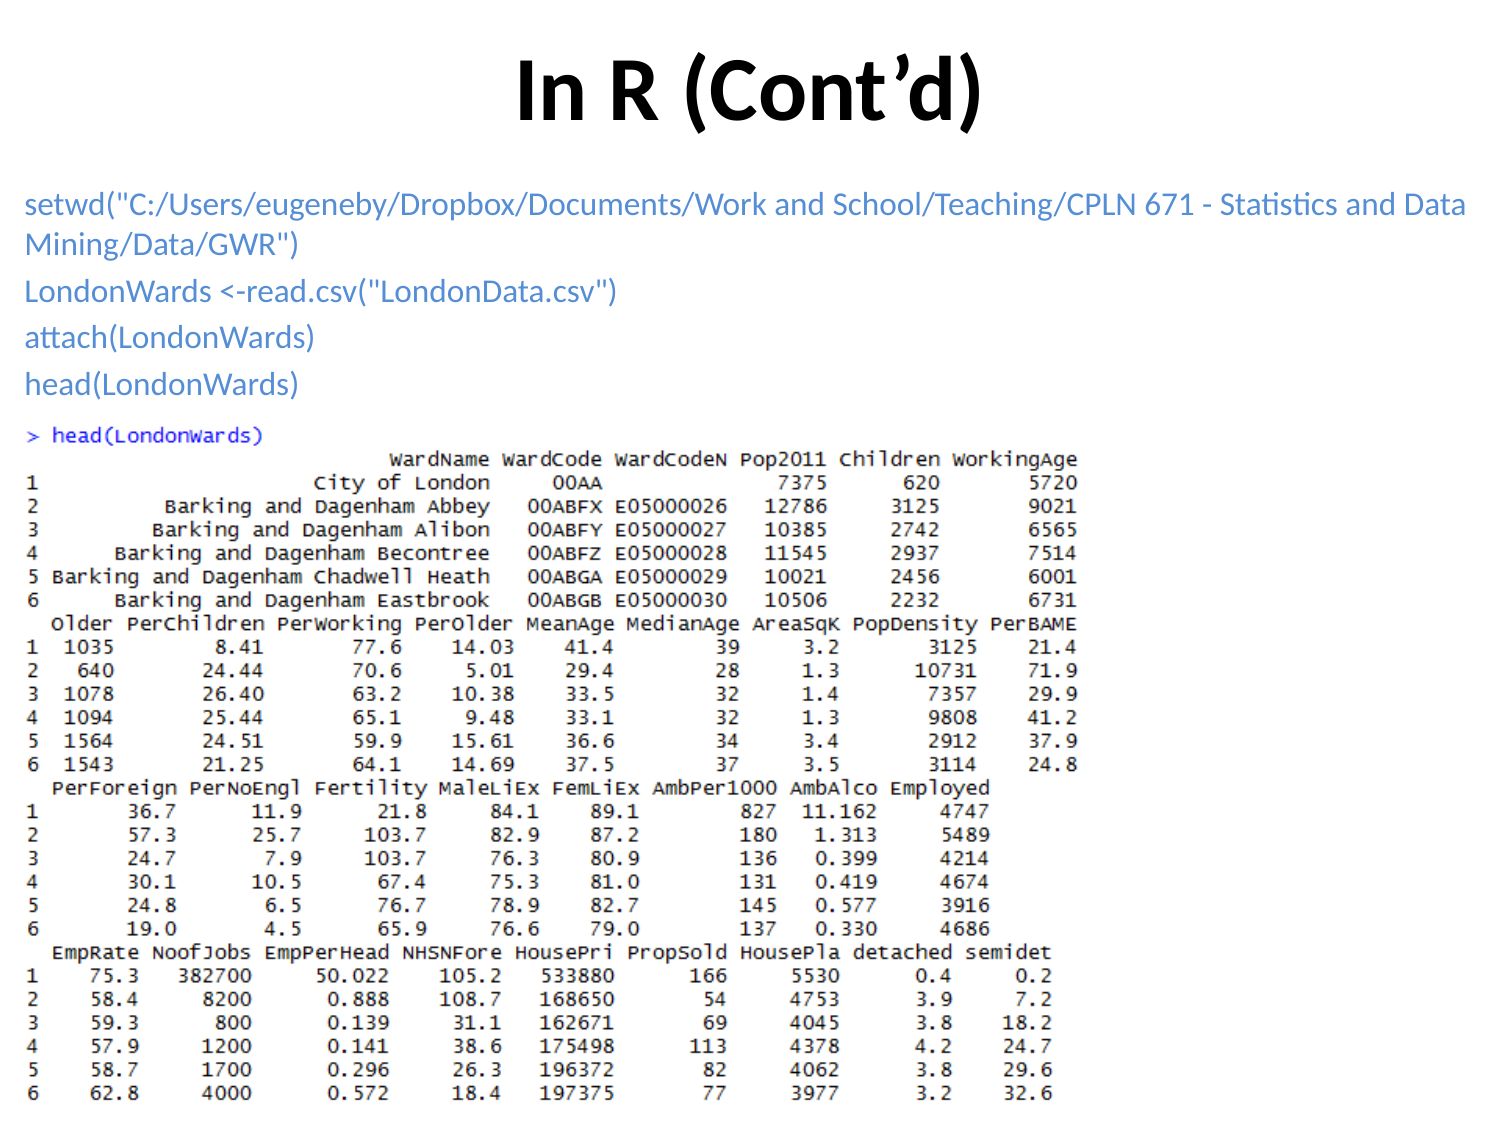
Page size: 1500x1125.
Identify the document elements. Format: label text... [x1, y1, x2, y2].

title In R (Cont’d) [0, 12, 1500, 155]
picture [24, 424, 1090, 1108]
list setwd("C:/Users/eugeneby/Dropbox/Documents/Work and School/Teaching/CPLN 671 - Statistics and Data Mining/Data/GWR") LondonWards <-read.csv("LondonData.csv") attach(LondonWards) head(LondonWards) [0, 174, 1500, 1125]
